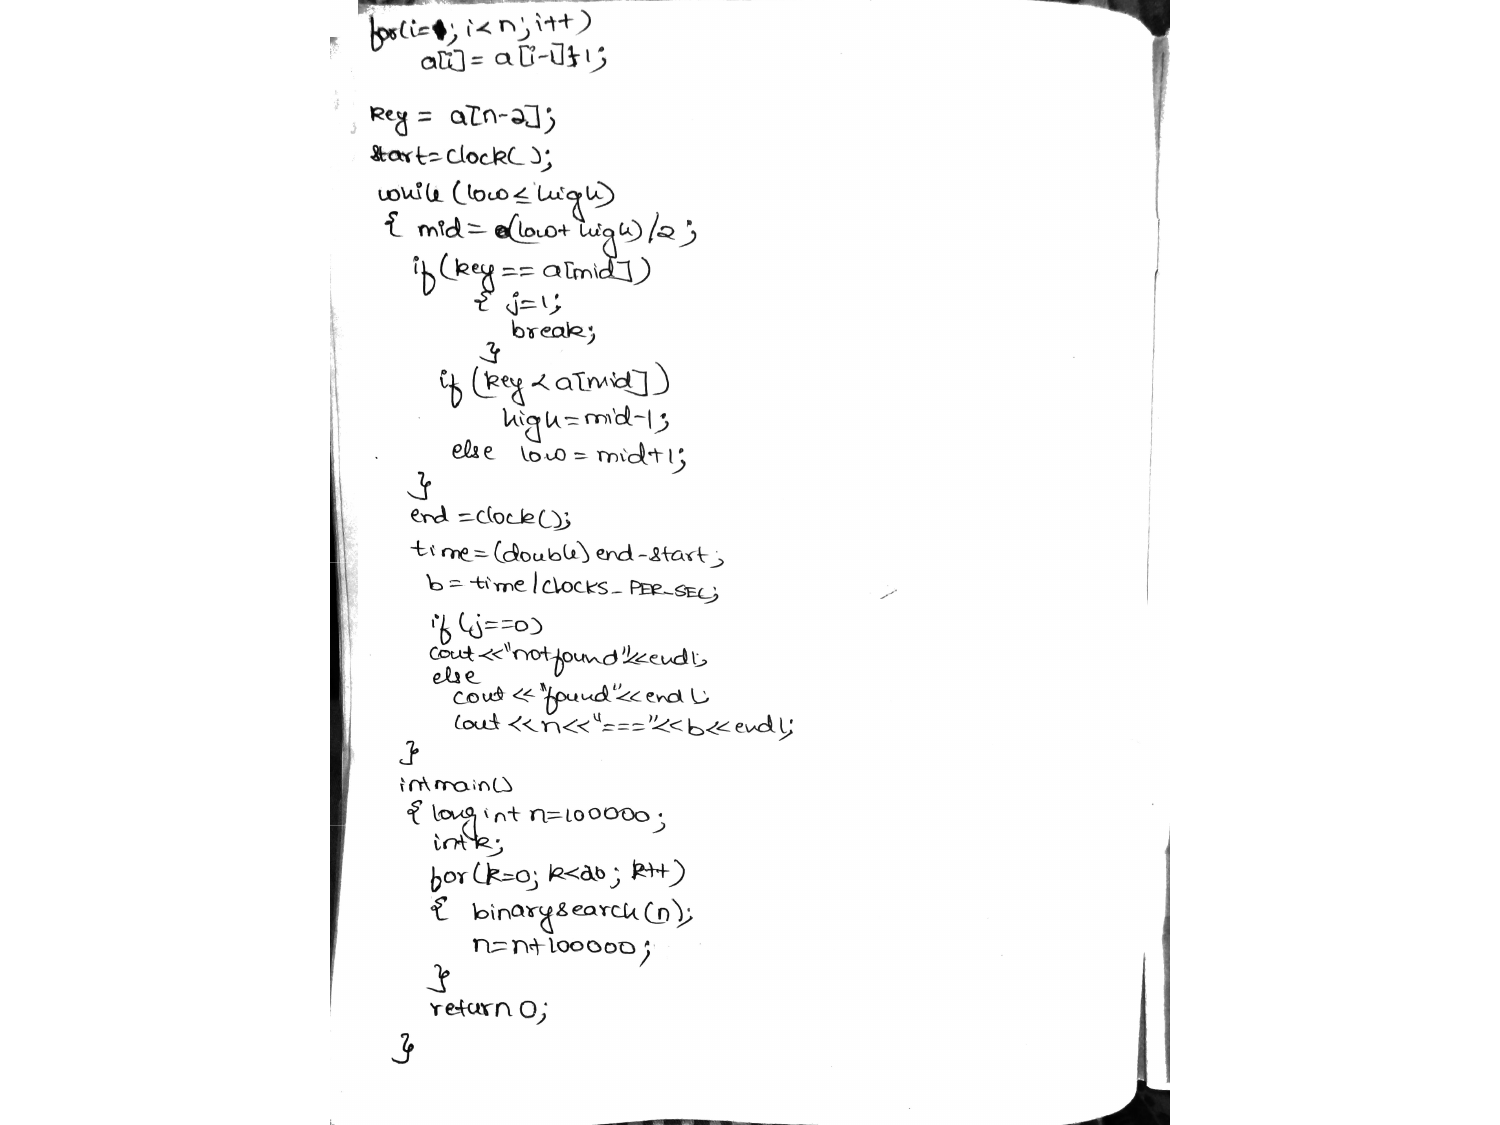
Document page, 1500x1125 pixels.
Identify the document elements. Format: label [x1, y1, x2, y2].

picture [330, 0, 1170, 1125]
